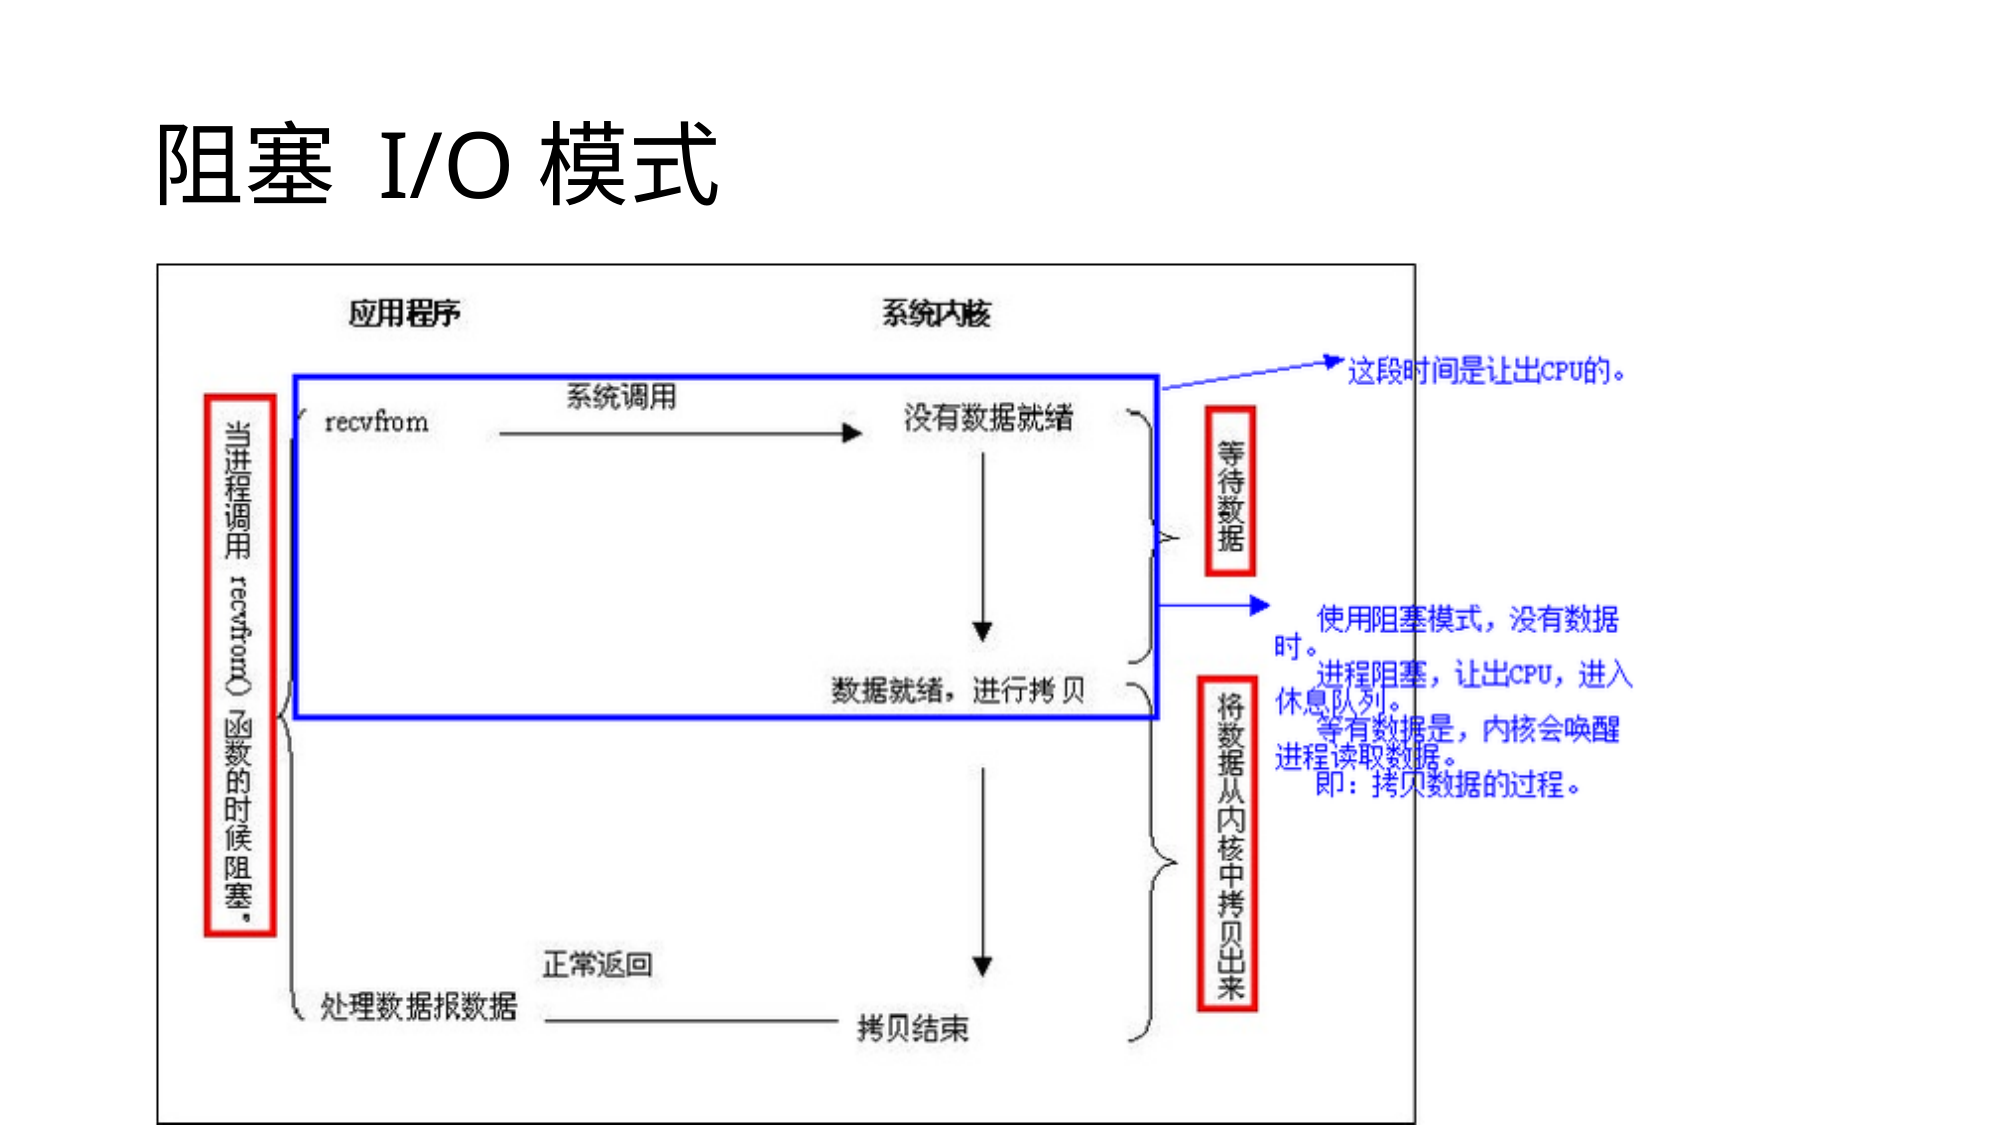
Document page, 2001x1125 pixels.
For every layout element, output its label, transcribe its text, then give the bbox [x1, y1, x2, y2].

picture [155, 262, 1643, 1125]
title 阻塞 I/O模式 [137, 59, 1863, 278]
